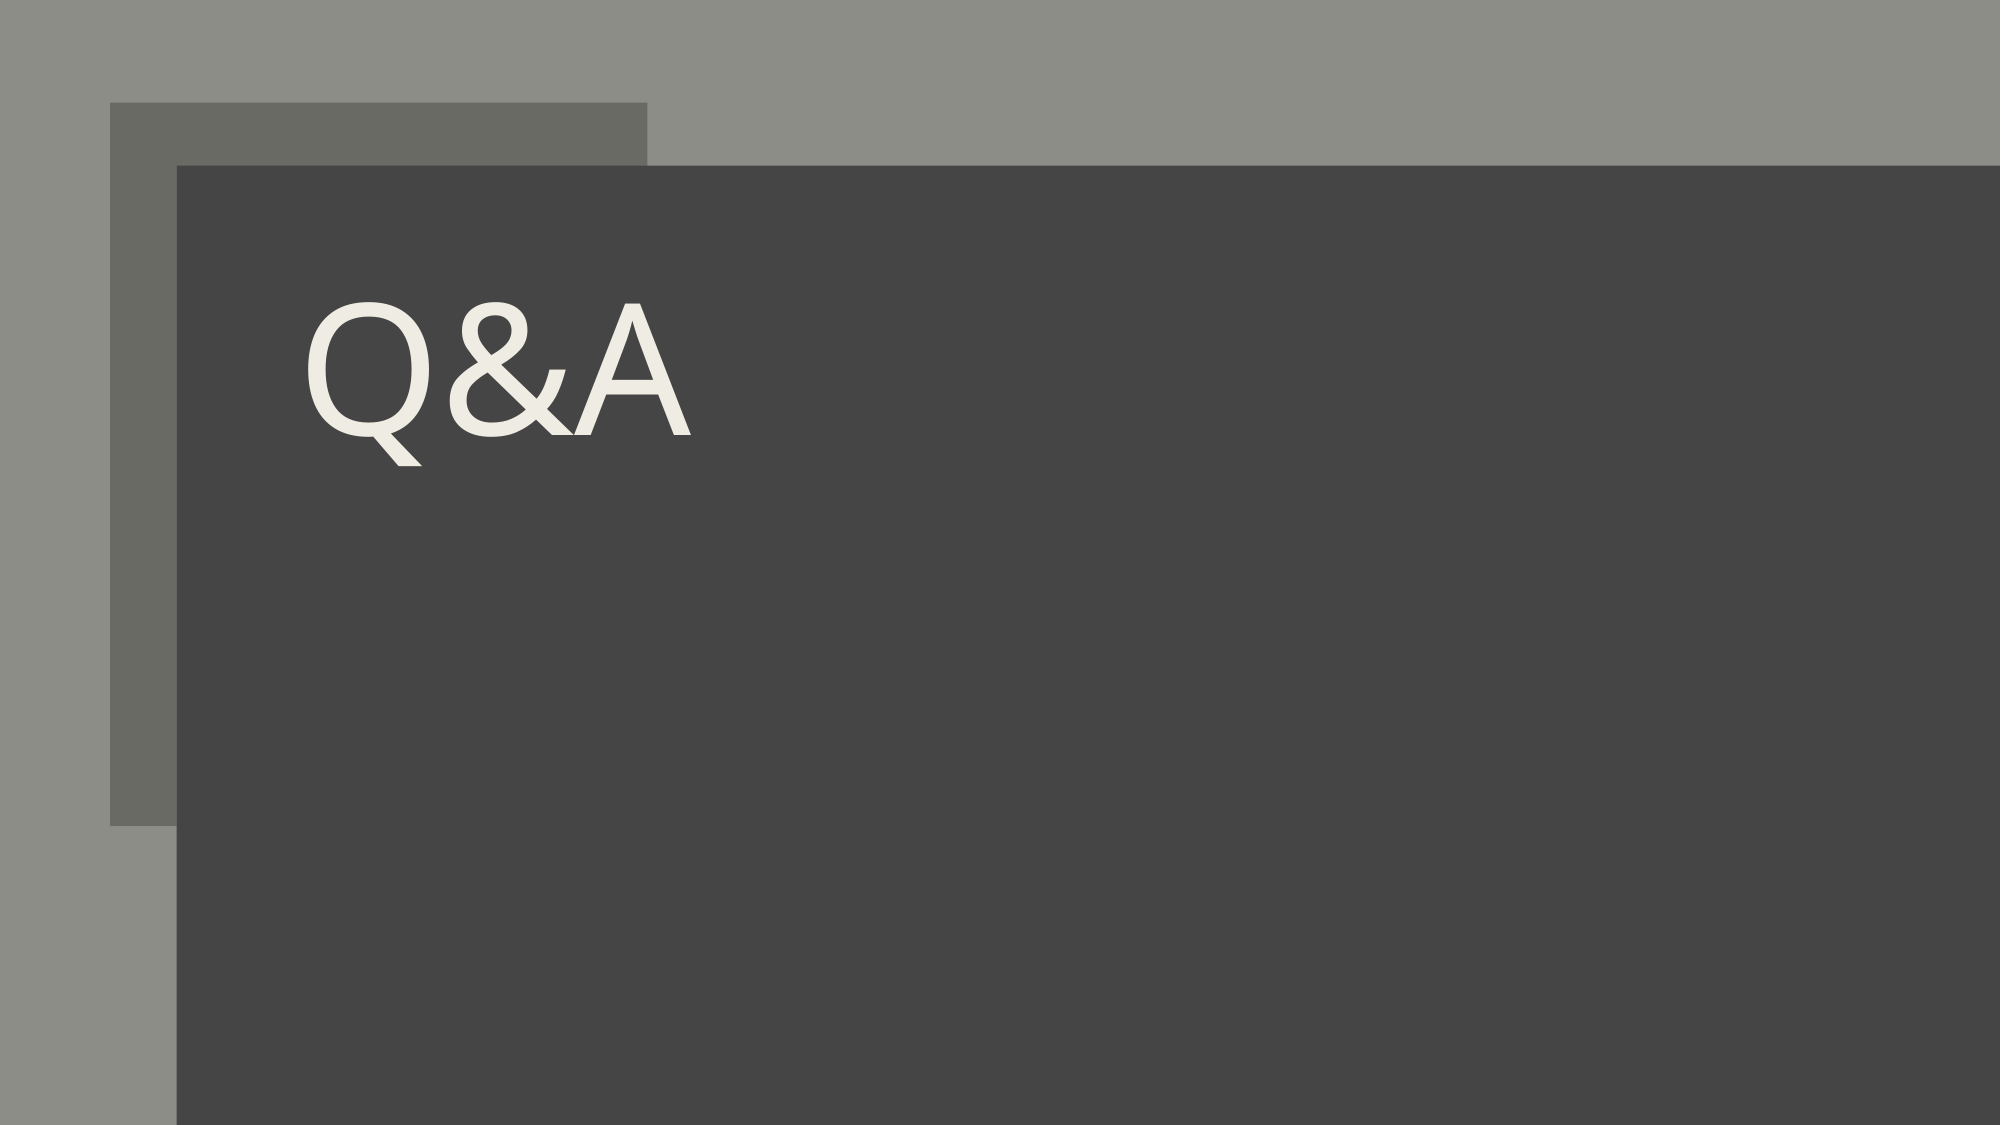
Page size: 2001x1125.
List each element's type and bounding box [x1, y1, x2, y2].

text_box [174, 163, 2000, 1125]
text_box [123, 122, 1875, 1000]
text_box [0, 0, 2000, 1125]
text_box [110, 102, 648, 826]
